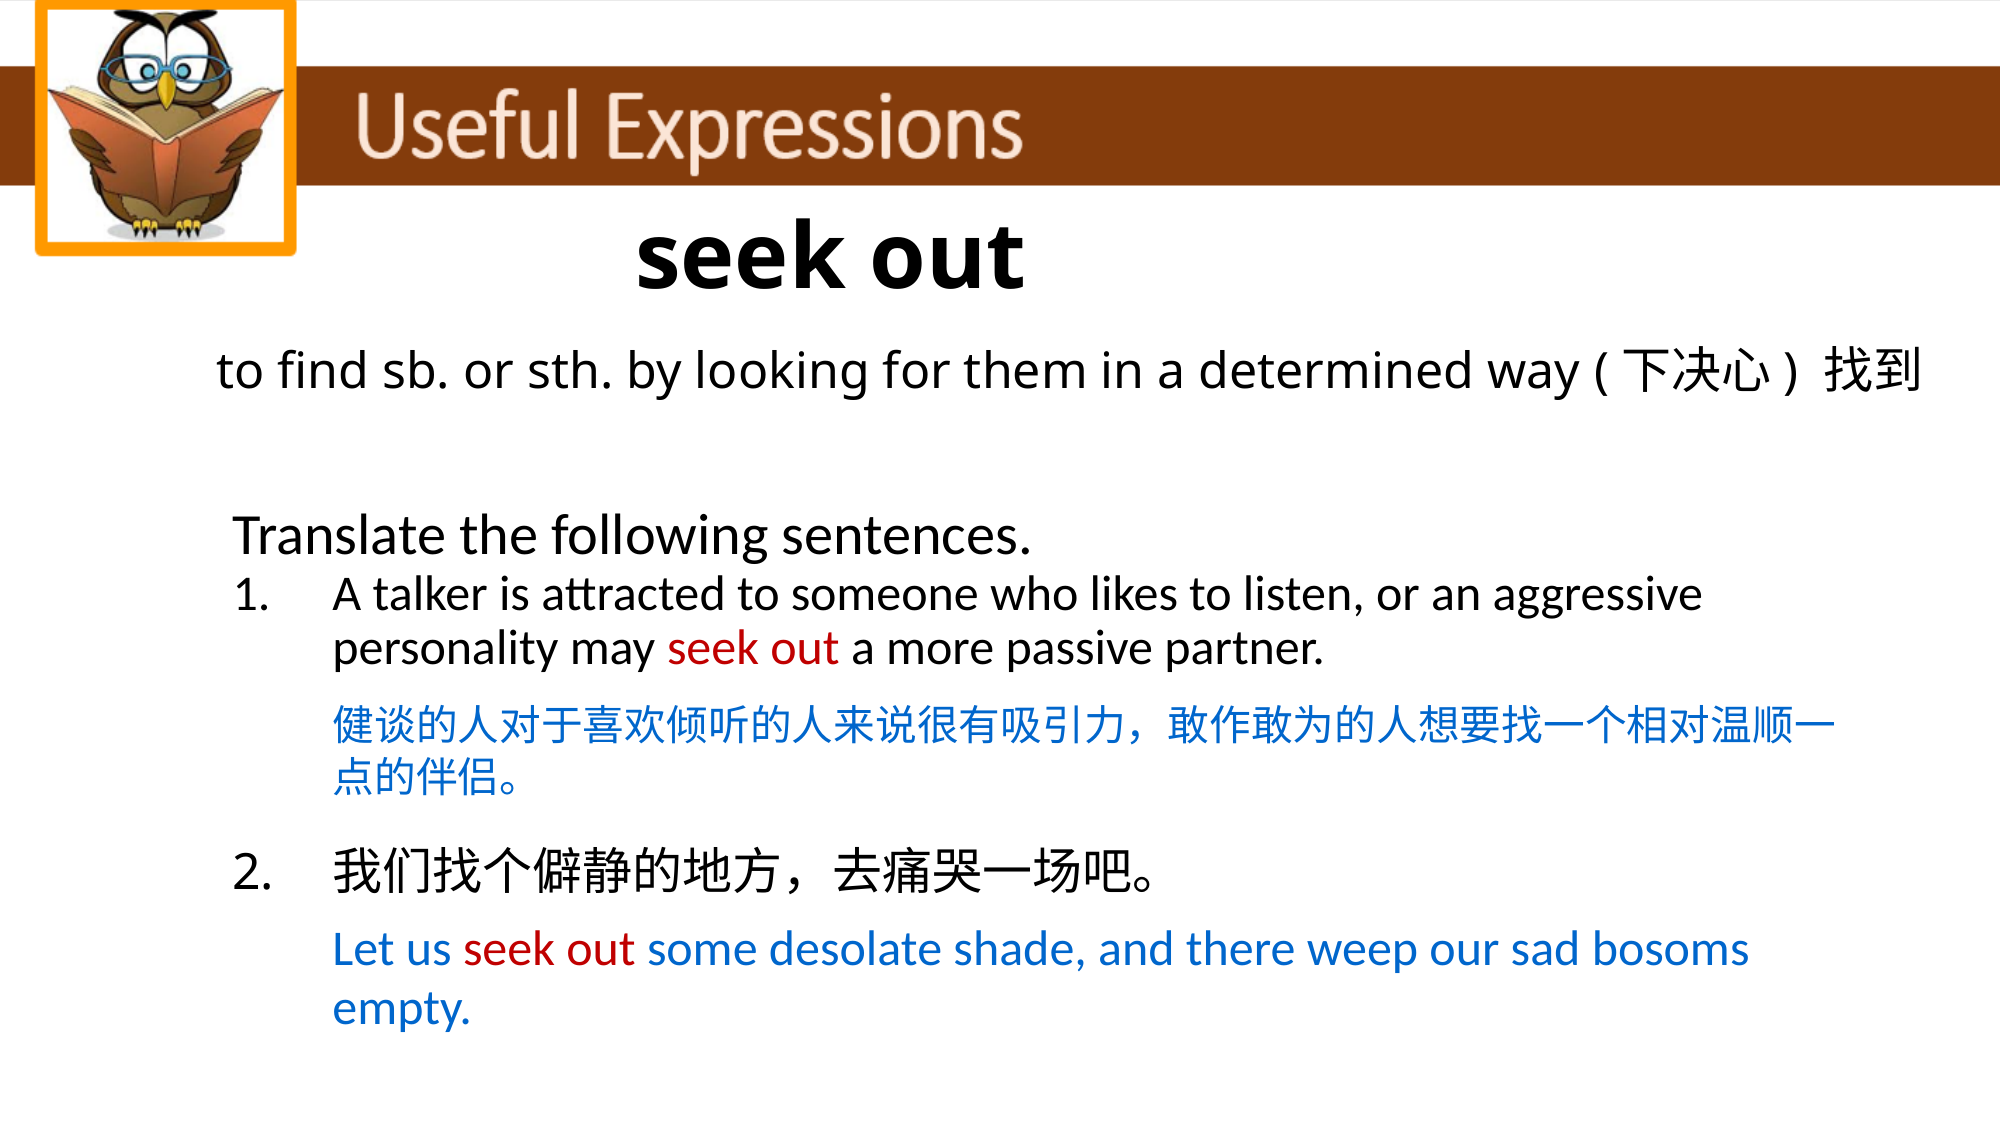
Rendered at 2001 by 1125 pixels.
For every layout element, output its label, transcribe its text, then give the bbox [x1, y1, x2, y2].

list Translate the following sentences. A talker is attracted to someone who likes to listen, or an aggressive personality may seek out a more passive partner. 健谈的人对于喜欢倾听的人来说很有吸引力，敢作敢为的人想要找一个相对温顺一点的伴侣。 我们找个僻静的地方，去痛哭一场吧。 Let us seek out some desolate shade, and there weep our sad bosoms empty. [217, 496, 1875, 1125]
picture [0, 0, 2000, 258]
title seek out [620, 258, 1496, 331]
text_box to find sb. or sth. by looking for them in a determined way (下决心) 找到 [201, 331, 2000, 406]
